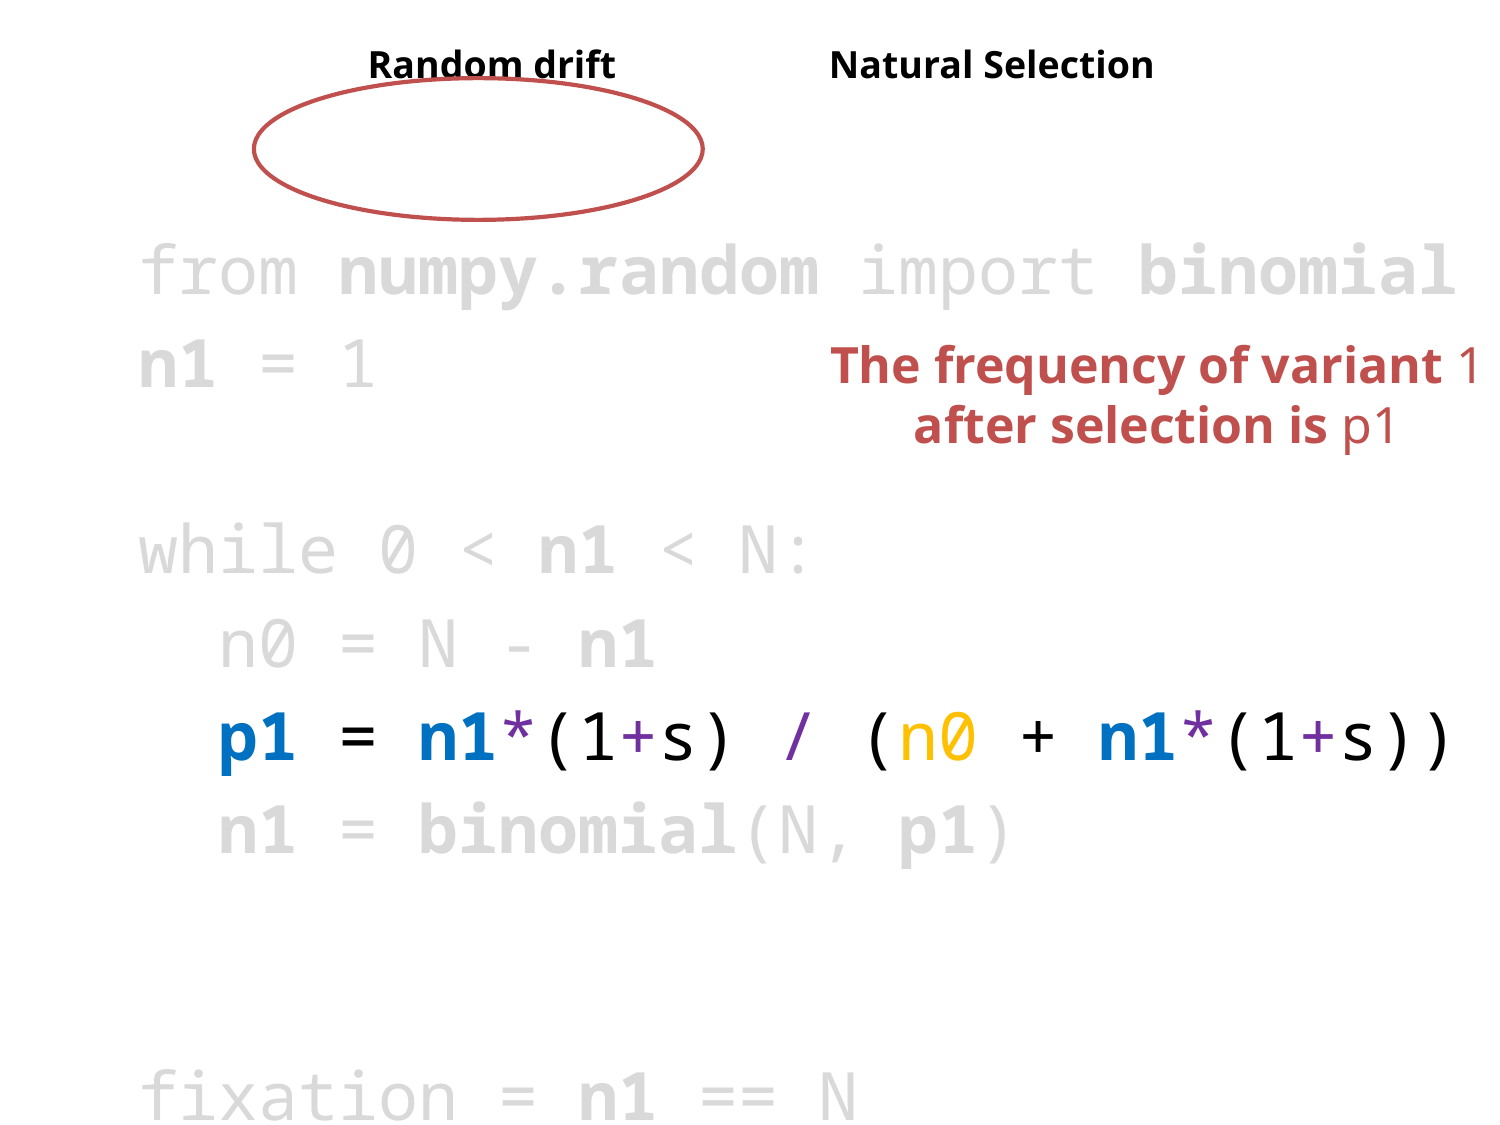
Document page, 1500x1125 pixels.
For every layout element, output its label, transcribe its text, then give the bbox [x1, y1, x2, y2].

text_box The frequency of variant 1 after selection is p1 [749, 325, 1500, 461]
list from numpy.random import binomial n1 = 1 while 0 < n1 < N: n0 = N - n1 p1 = n1*(1+s) / (n0 + n1*(1+s)) n1 = binomial(N, p1) fixation = n1 == N [123, 219, 1500, 1094]
text_box [251, 76, 705, 222]
